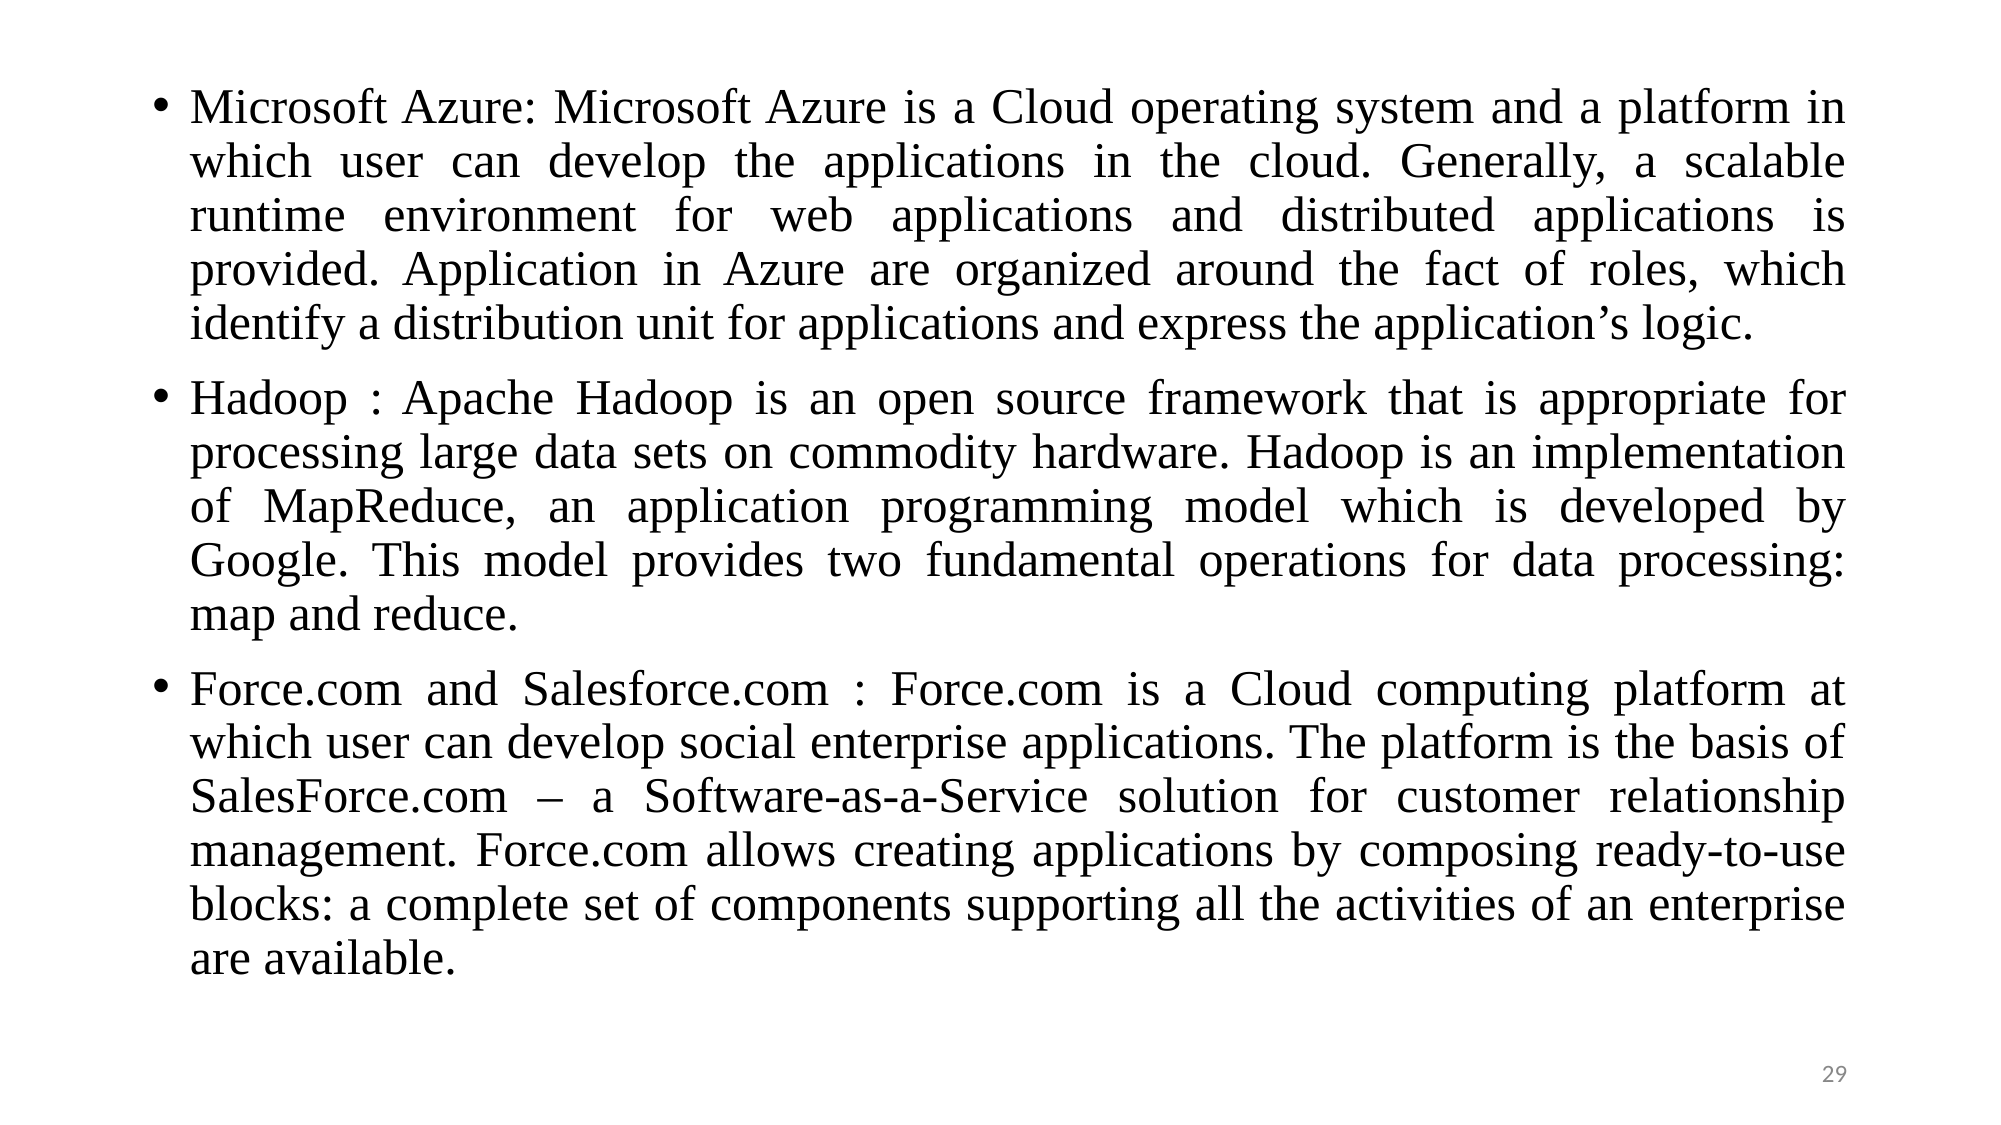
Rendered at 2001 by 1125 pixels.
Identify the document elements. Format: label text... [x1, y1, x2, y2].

list Microsoft Azure: Microsoft Azure is a Cloud operating system and a platform in which user can develop the applications in the cloud. Generally, a scalable runtime environment for web applications and distributed applications is provided. Application in Azure are organized around the fact of roles, which identify a distribution unit for applications and express the application’s logic. Hadoop : Apache Hadoop is an open source framework that is appropriate for processing large data sets on commodity hardware. Hadoop is an implementation of MapReduce, an application programming model which is developed by Google. This model provides two fundamental operations for data processing: map and reduce. Force.com and Salesforce.com : Force.com is a Cloud computing platform at which user can develop social enterprise applications. The platform is the basis of SalesForce.com – a Software-as-a-Service solution for customer relationship management. Force.com allows creating applications by composing ready-to-use blocks: a complete set of components supporting all the activities of an enterprise are available. [137, 72, 1863, 1014]
slide_number 29 [1412, 1042, 1863, 1103]
